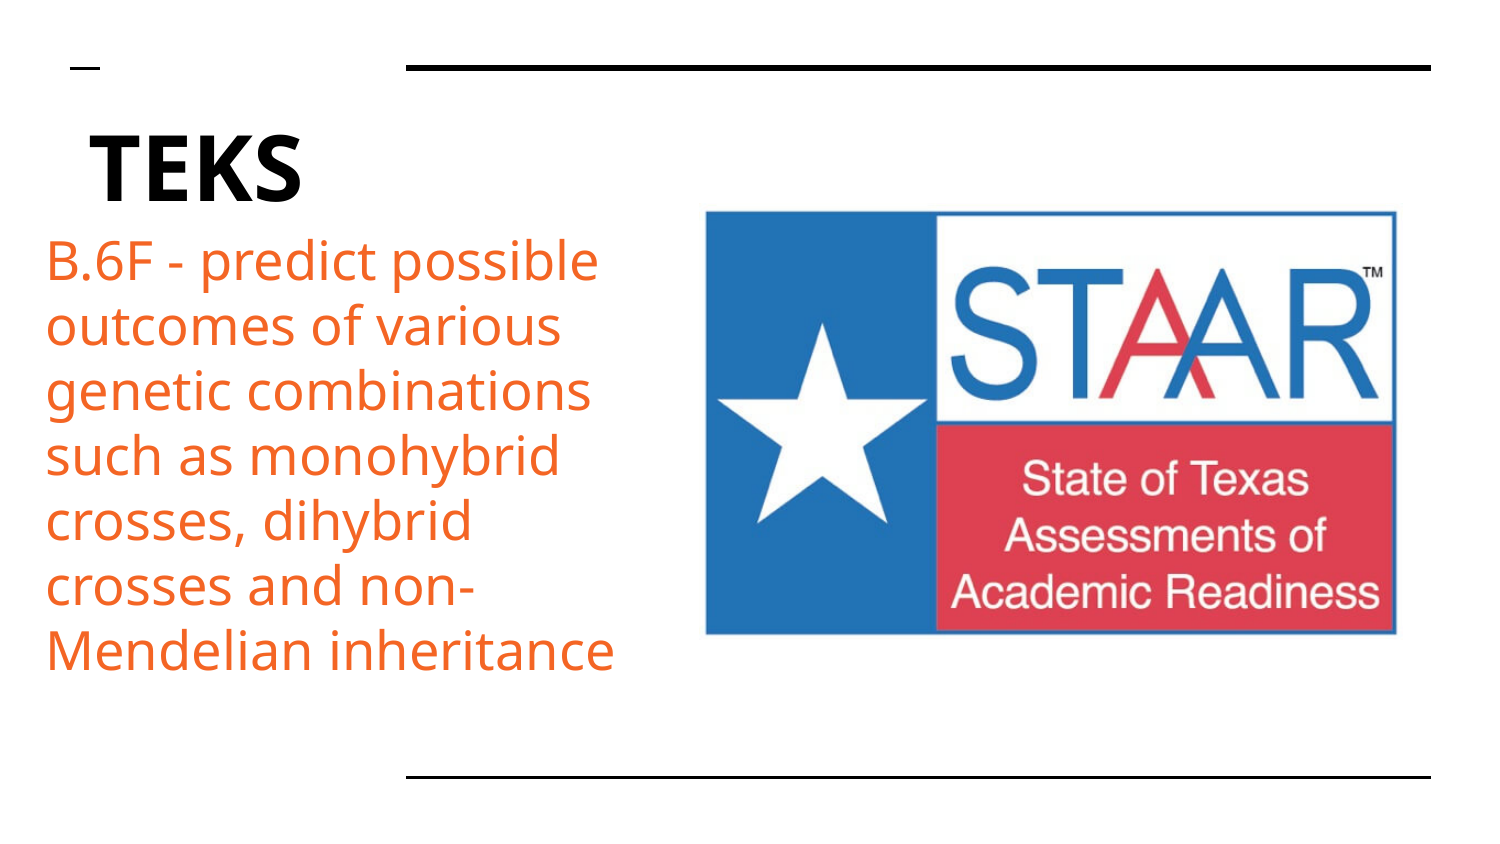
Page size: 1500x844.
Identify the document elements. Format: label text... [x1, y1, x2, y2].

title TEKS [73, 94, 346, 211]
list B.6F - predict possible outcomes of various genetic combinations such as monohybrid crosses, dihybrid crosses and non-Mendelian inheritance [30, 211, 639, 766]
picture [699, 203, 1403, 641]
